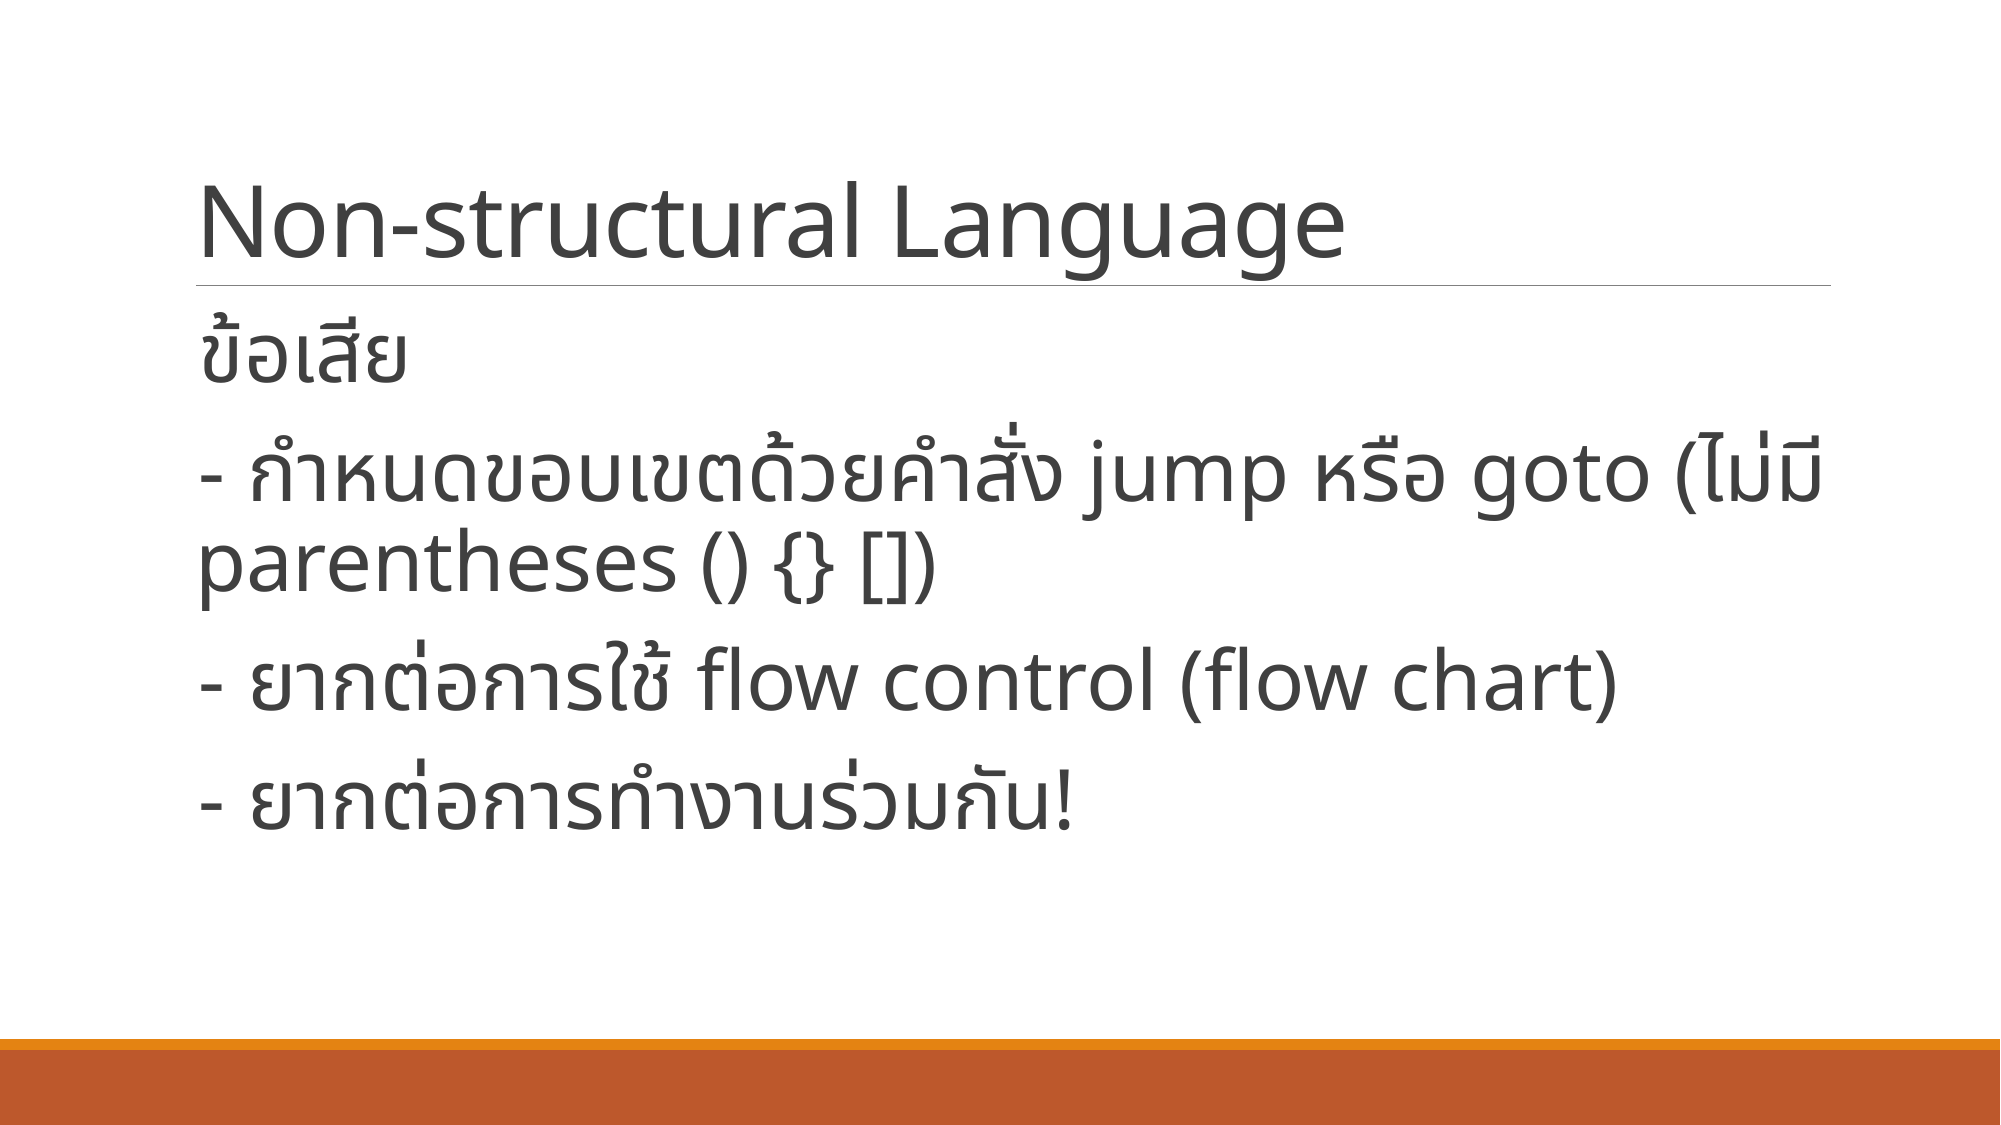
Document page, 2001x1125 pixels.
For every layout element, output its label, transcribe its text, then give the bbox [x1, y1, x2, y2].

list ข้อเสีย - กำหนดขอบเขตด้วยคำสั่ง jump หรือ goto (ไม่มี parentheses () {} []) - ยากต่อการใช้ flow control (flow chart) - ยากต่อการทำงานร่วมกัน! [180, 302, 1830, 963]
title Non-structural Language [180, 47, 1830, 285]
